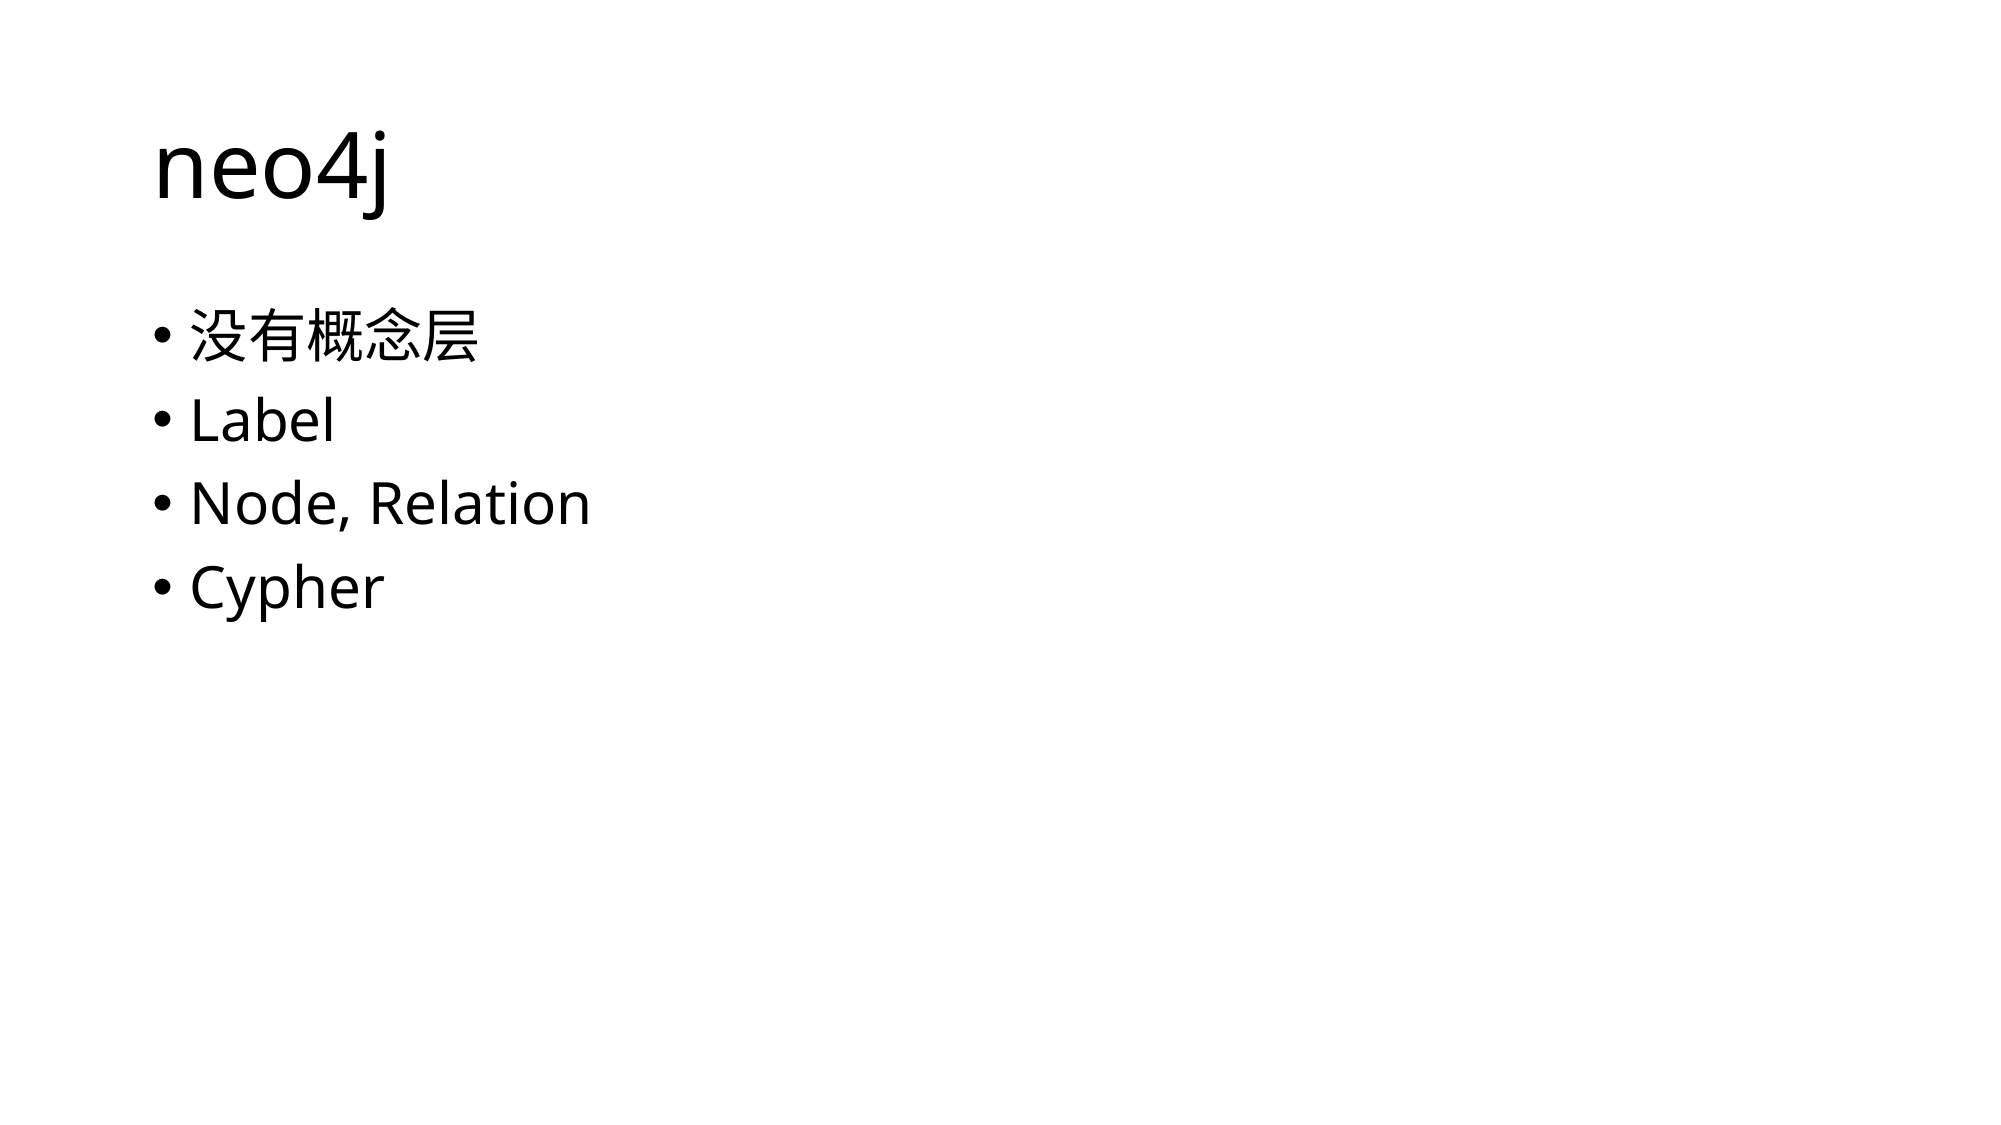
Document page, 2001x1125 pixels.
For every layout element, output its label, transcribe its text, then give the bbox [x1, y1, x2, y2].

list 没有概念层 Label Node, Relation Cypher [137, 299, 1863, 1014]
title neo4j [137, 59, 1863, 278]
